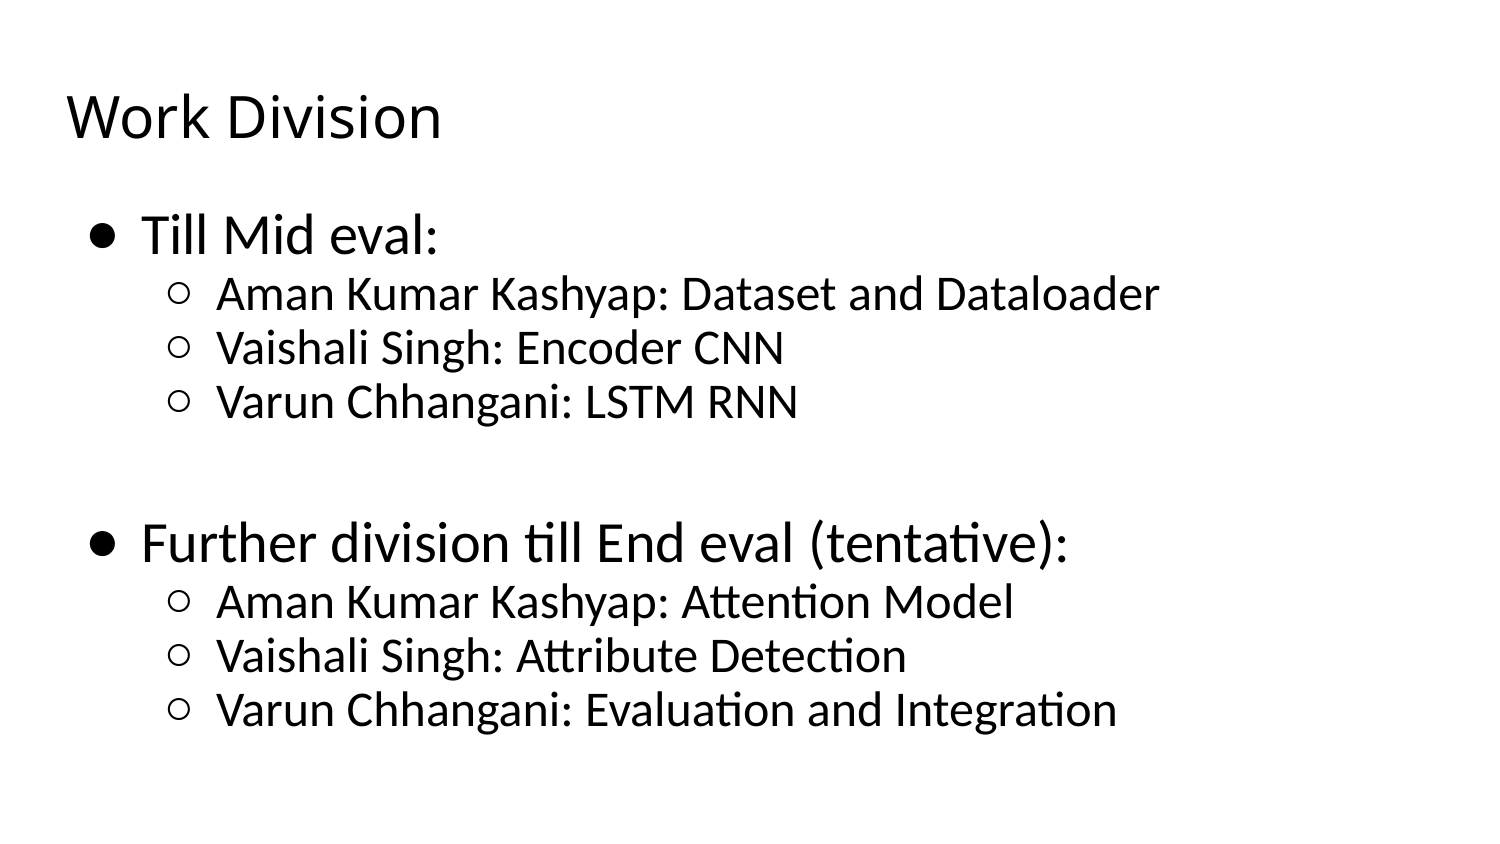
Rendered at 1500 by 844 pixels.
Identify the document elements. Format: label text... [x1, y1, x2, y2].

title Work Division [51, 72, 1449, 167]
list Till Mid eval: Aman Kumar Kashyap: Dataset and Dataloader Vaishali Singh: Encoder CNN Varun Chhangani: LSTM RNN Further division till End eval (tentative): Aman Kumar Kashyap: Attention Model Vaishali Singh: Attribute Detection Varun Chhangani: Evaluation and Integration [51, 189, 1449, 750]
